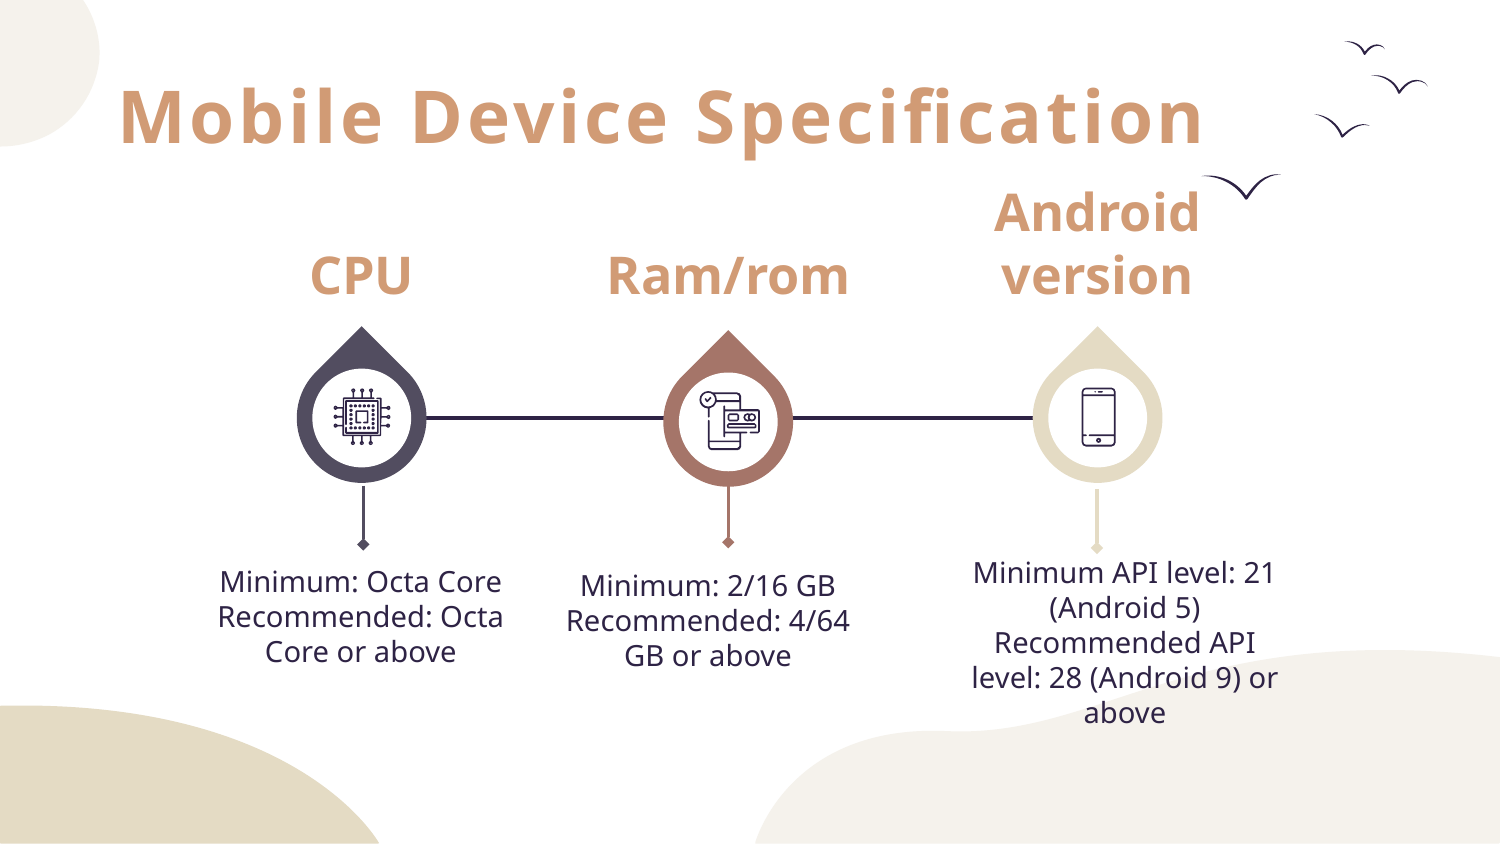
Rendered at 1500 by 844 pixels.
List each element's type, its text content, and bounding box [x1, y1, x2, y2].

title Mobile Device Specification [101, 67, 1353, 162]
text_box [269, 325, 454, 510]
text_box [699, 390, 761, 451]
text_box Android version [955, 232, 1241, 320]
text_box CPU [219, 232, 505, 320]
text_box Minimum: Octa Core Recommended: Octa Core or above [190, 548, 532, 672]
text_box Minimum API level: 21 (Android 5) Recommended API level: 28 (Android 9) or above [954, 539, 1296, 664]
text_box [333, 388, 391, 446]
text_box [1081, 387, 1116, 447]
text_box Ram/rom [586, 232, 872, 320]
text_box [636, 329, 821, 514]
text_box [1005, 325, 1190, 510]
text_box Minimum: 2/16 GB Recommended: 4/64 GB or above [545, 552, 871, 676]
